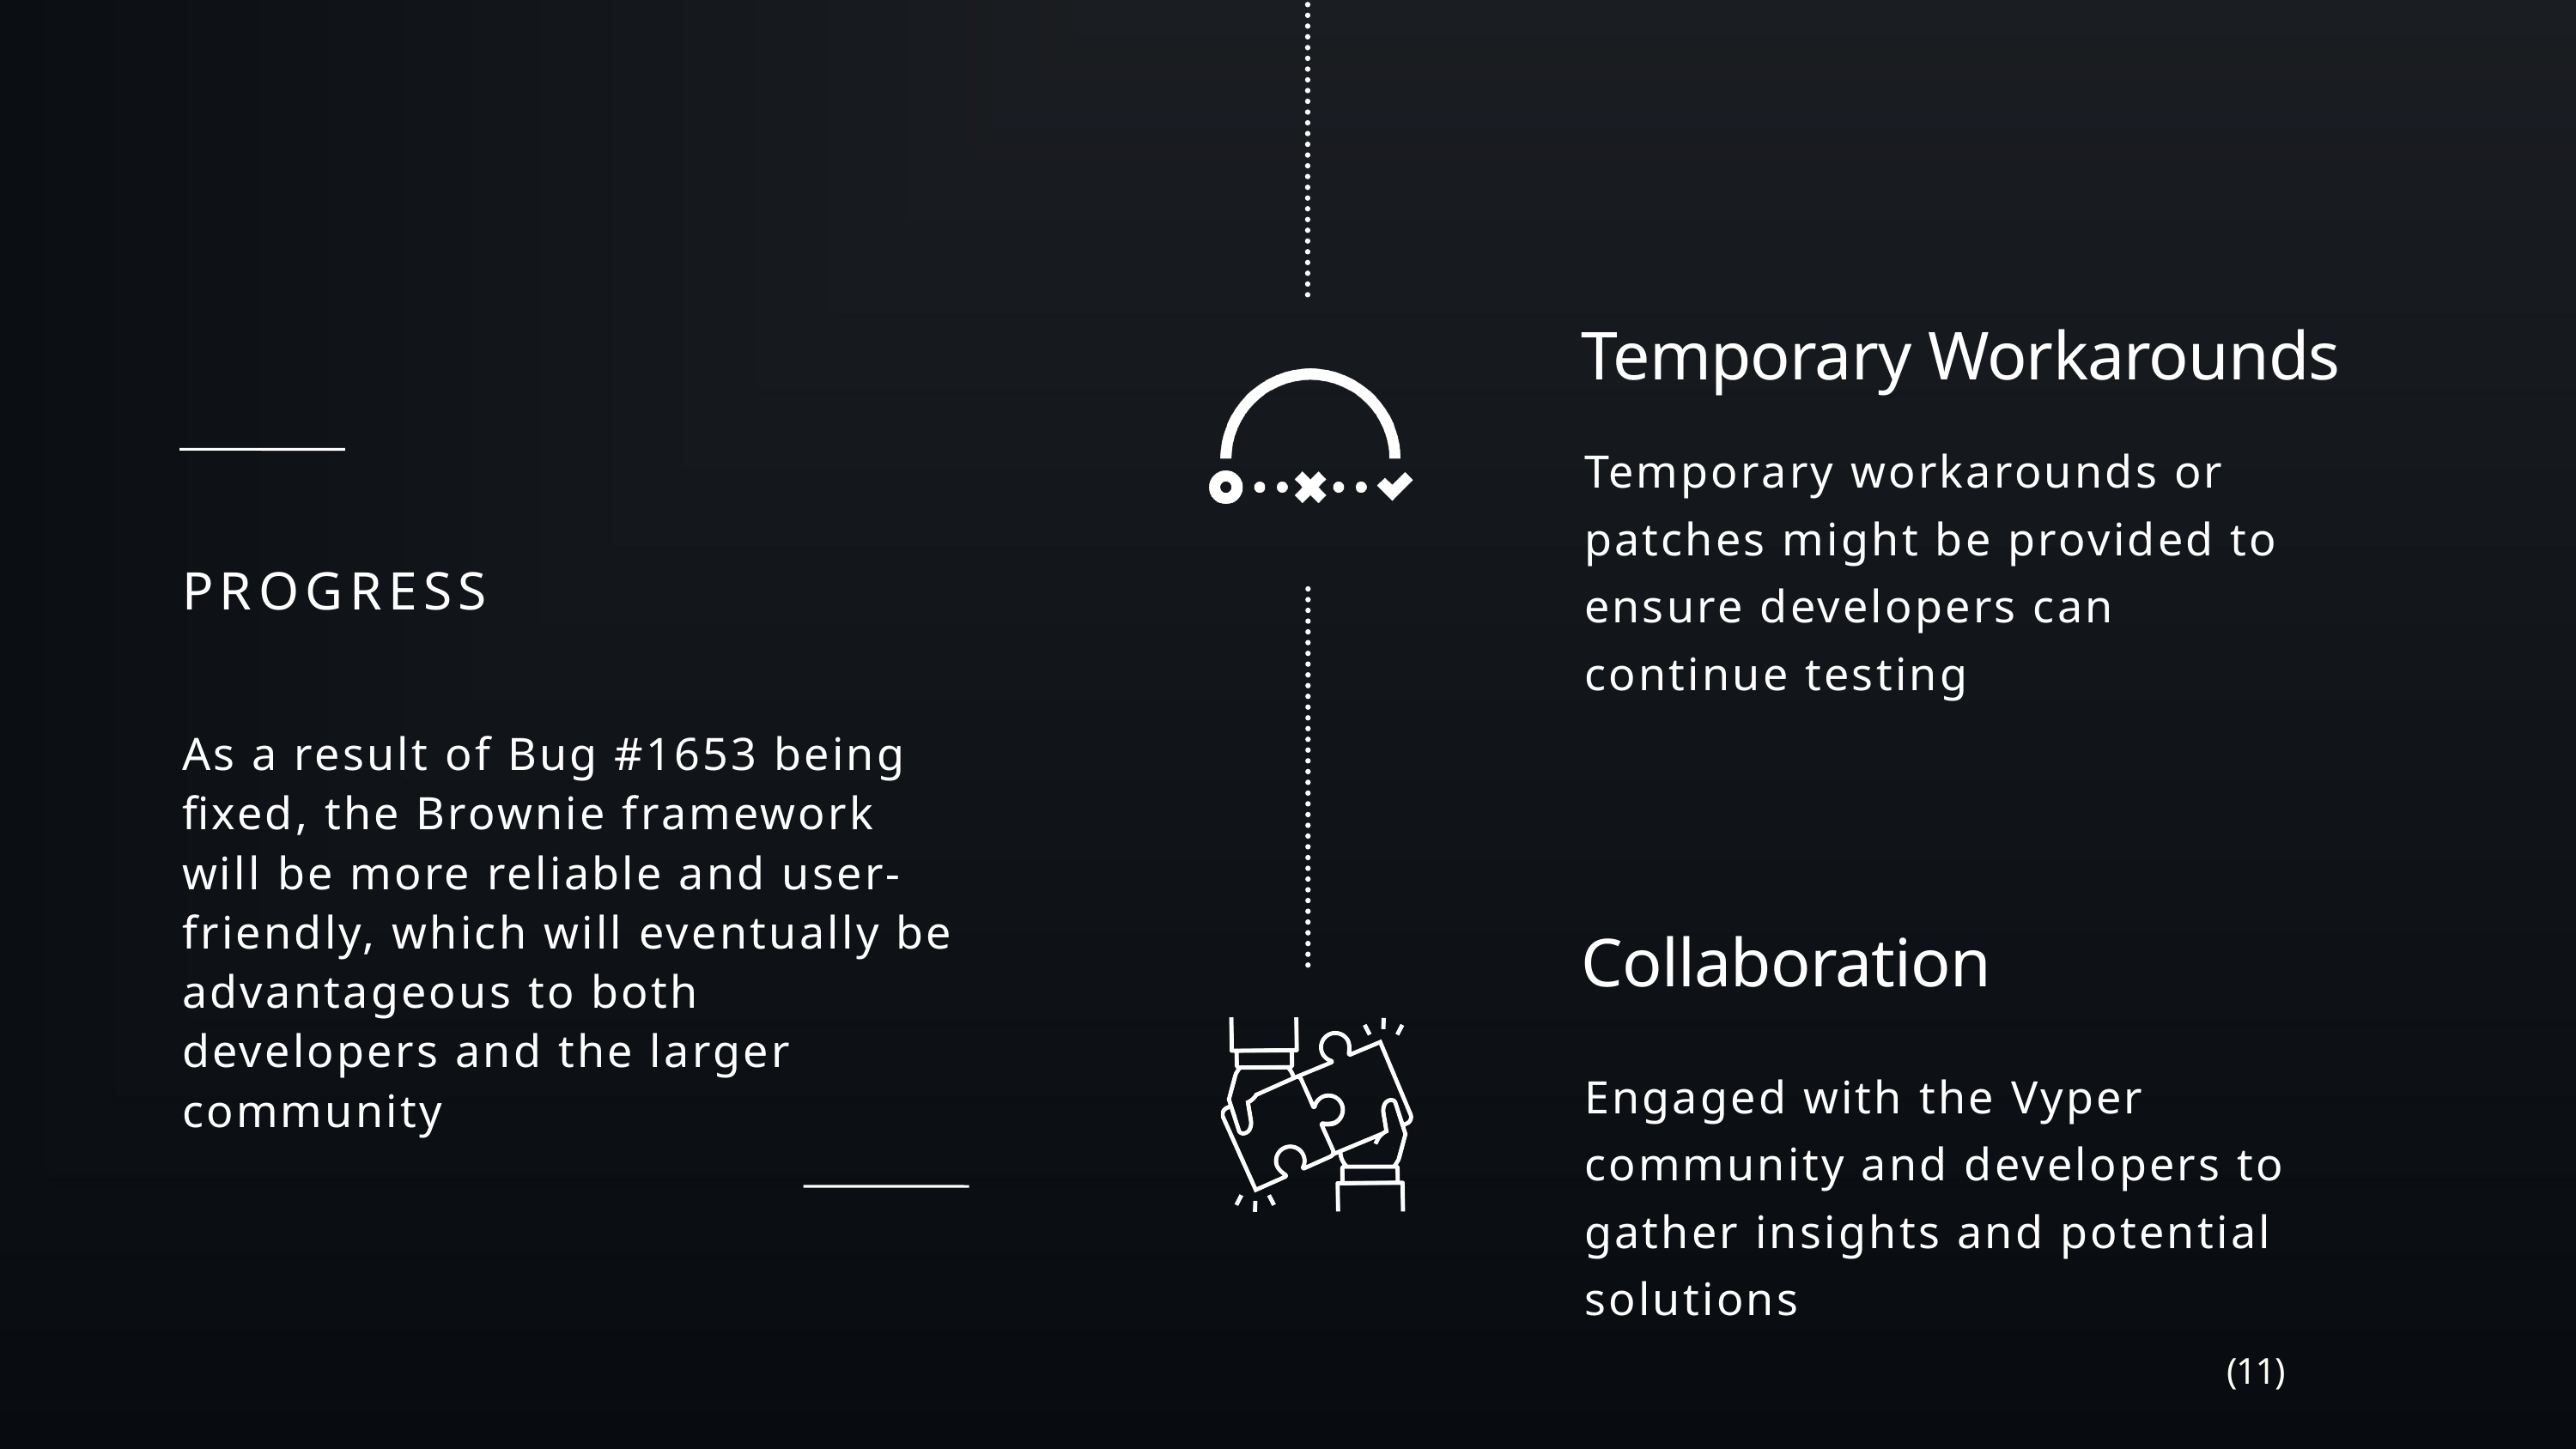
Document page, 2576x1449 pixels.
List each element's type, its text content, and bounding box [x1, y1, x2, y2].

text_box Collaboration [1581, 907, 2313, 1001]
text_box (11) [2227, 1341, 2453, 1392]
text_box [1208, 368, 1413, 504]
text_box As a result of Bug #1653 being fixed, the Brownie framework will be more reliable and user-friendly, which will eventually be advantageous to both developers and the larger community [182, 719, 969, 1137]
text_box Temporary workarounds or patches might be provided to ensure developers can continue testing [1584, 429, 2318, 700]
text_box Engaged with the Vyper community and developers to gather insights and potential solutions [1584, 1054, 2318, 1325]
text_box [0, 0, 2576, 1449]
text_box Temporary Workarounds [1581, 300, 2385, 393]
text_box [1220, 1017, 1413, 1212]
text_box PROGRESS [182, 555, 969, 621]
